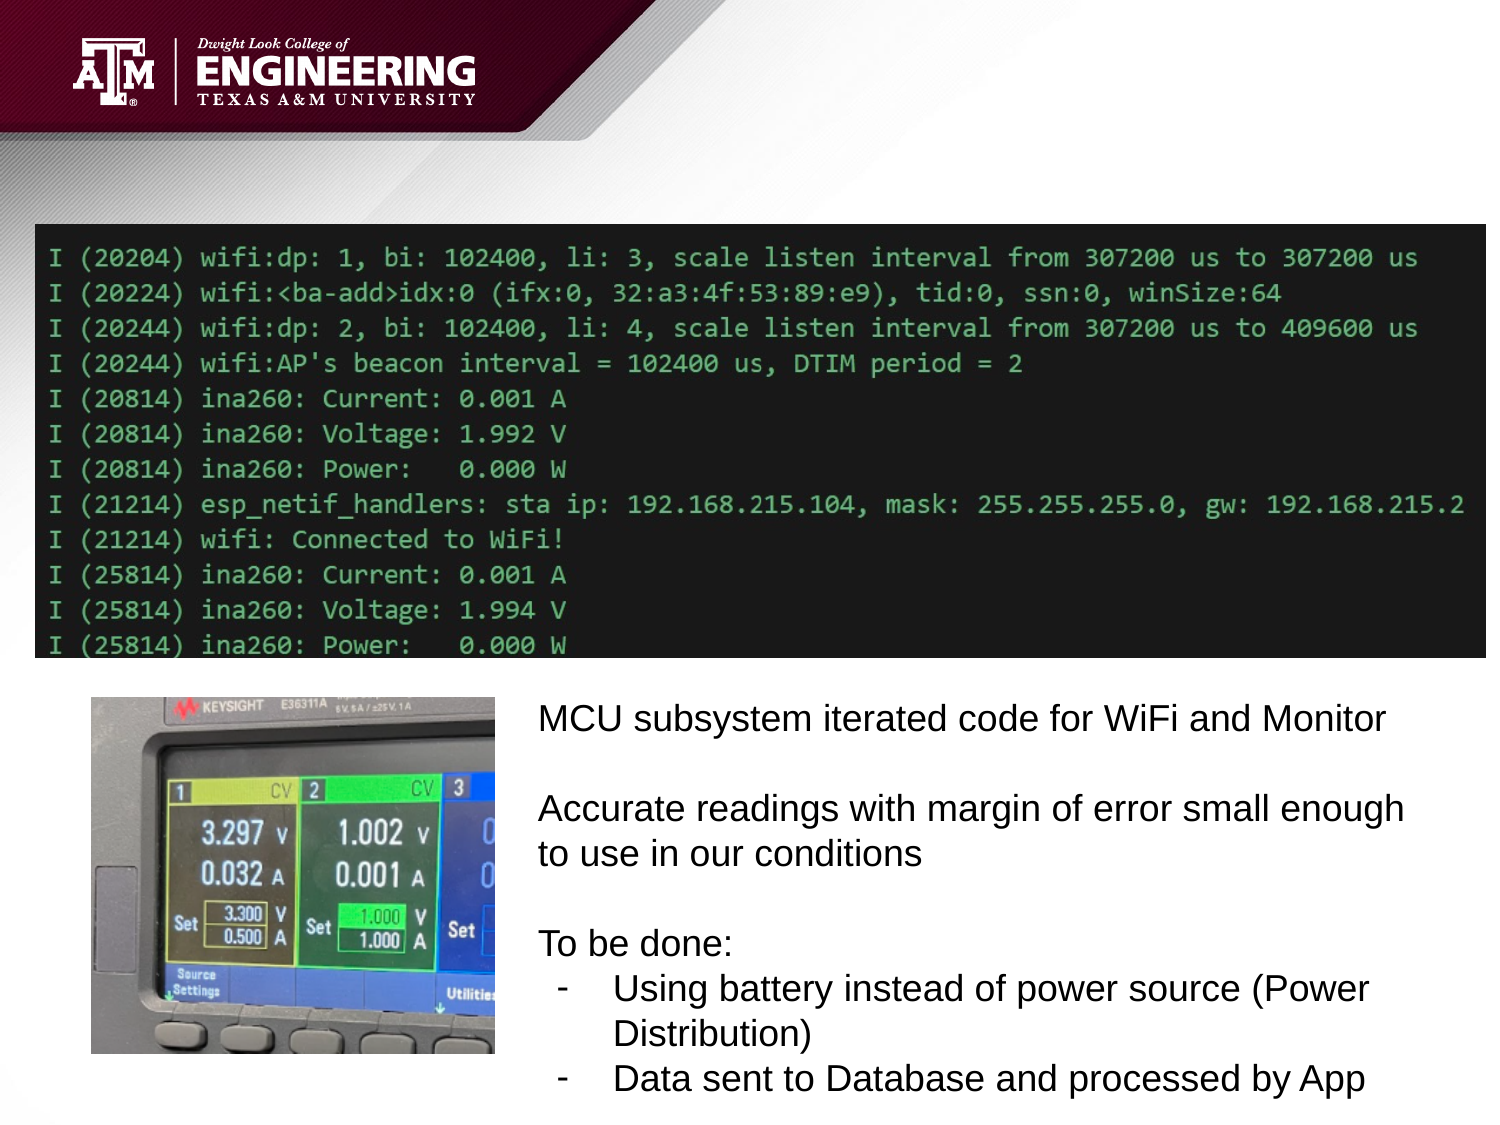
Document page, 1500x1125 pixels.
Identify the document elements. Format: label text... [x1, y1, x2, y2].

text_box MCU subsystem iterated code for WiFi and Monitor Accurate readings with margin of error small enough to use in our conditions To be done: Using battery instead of power source (Power Distribution) Data sent to Database and processed by App [522, 679, 1434, 1054]
picture [0, 0, 1500, 1125]
